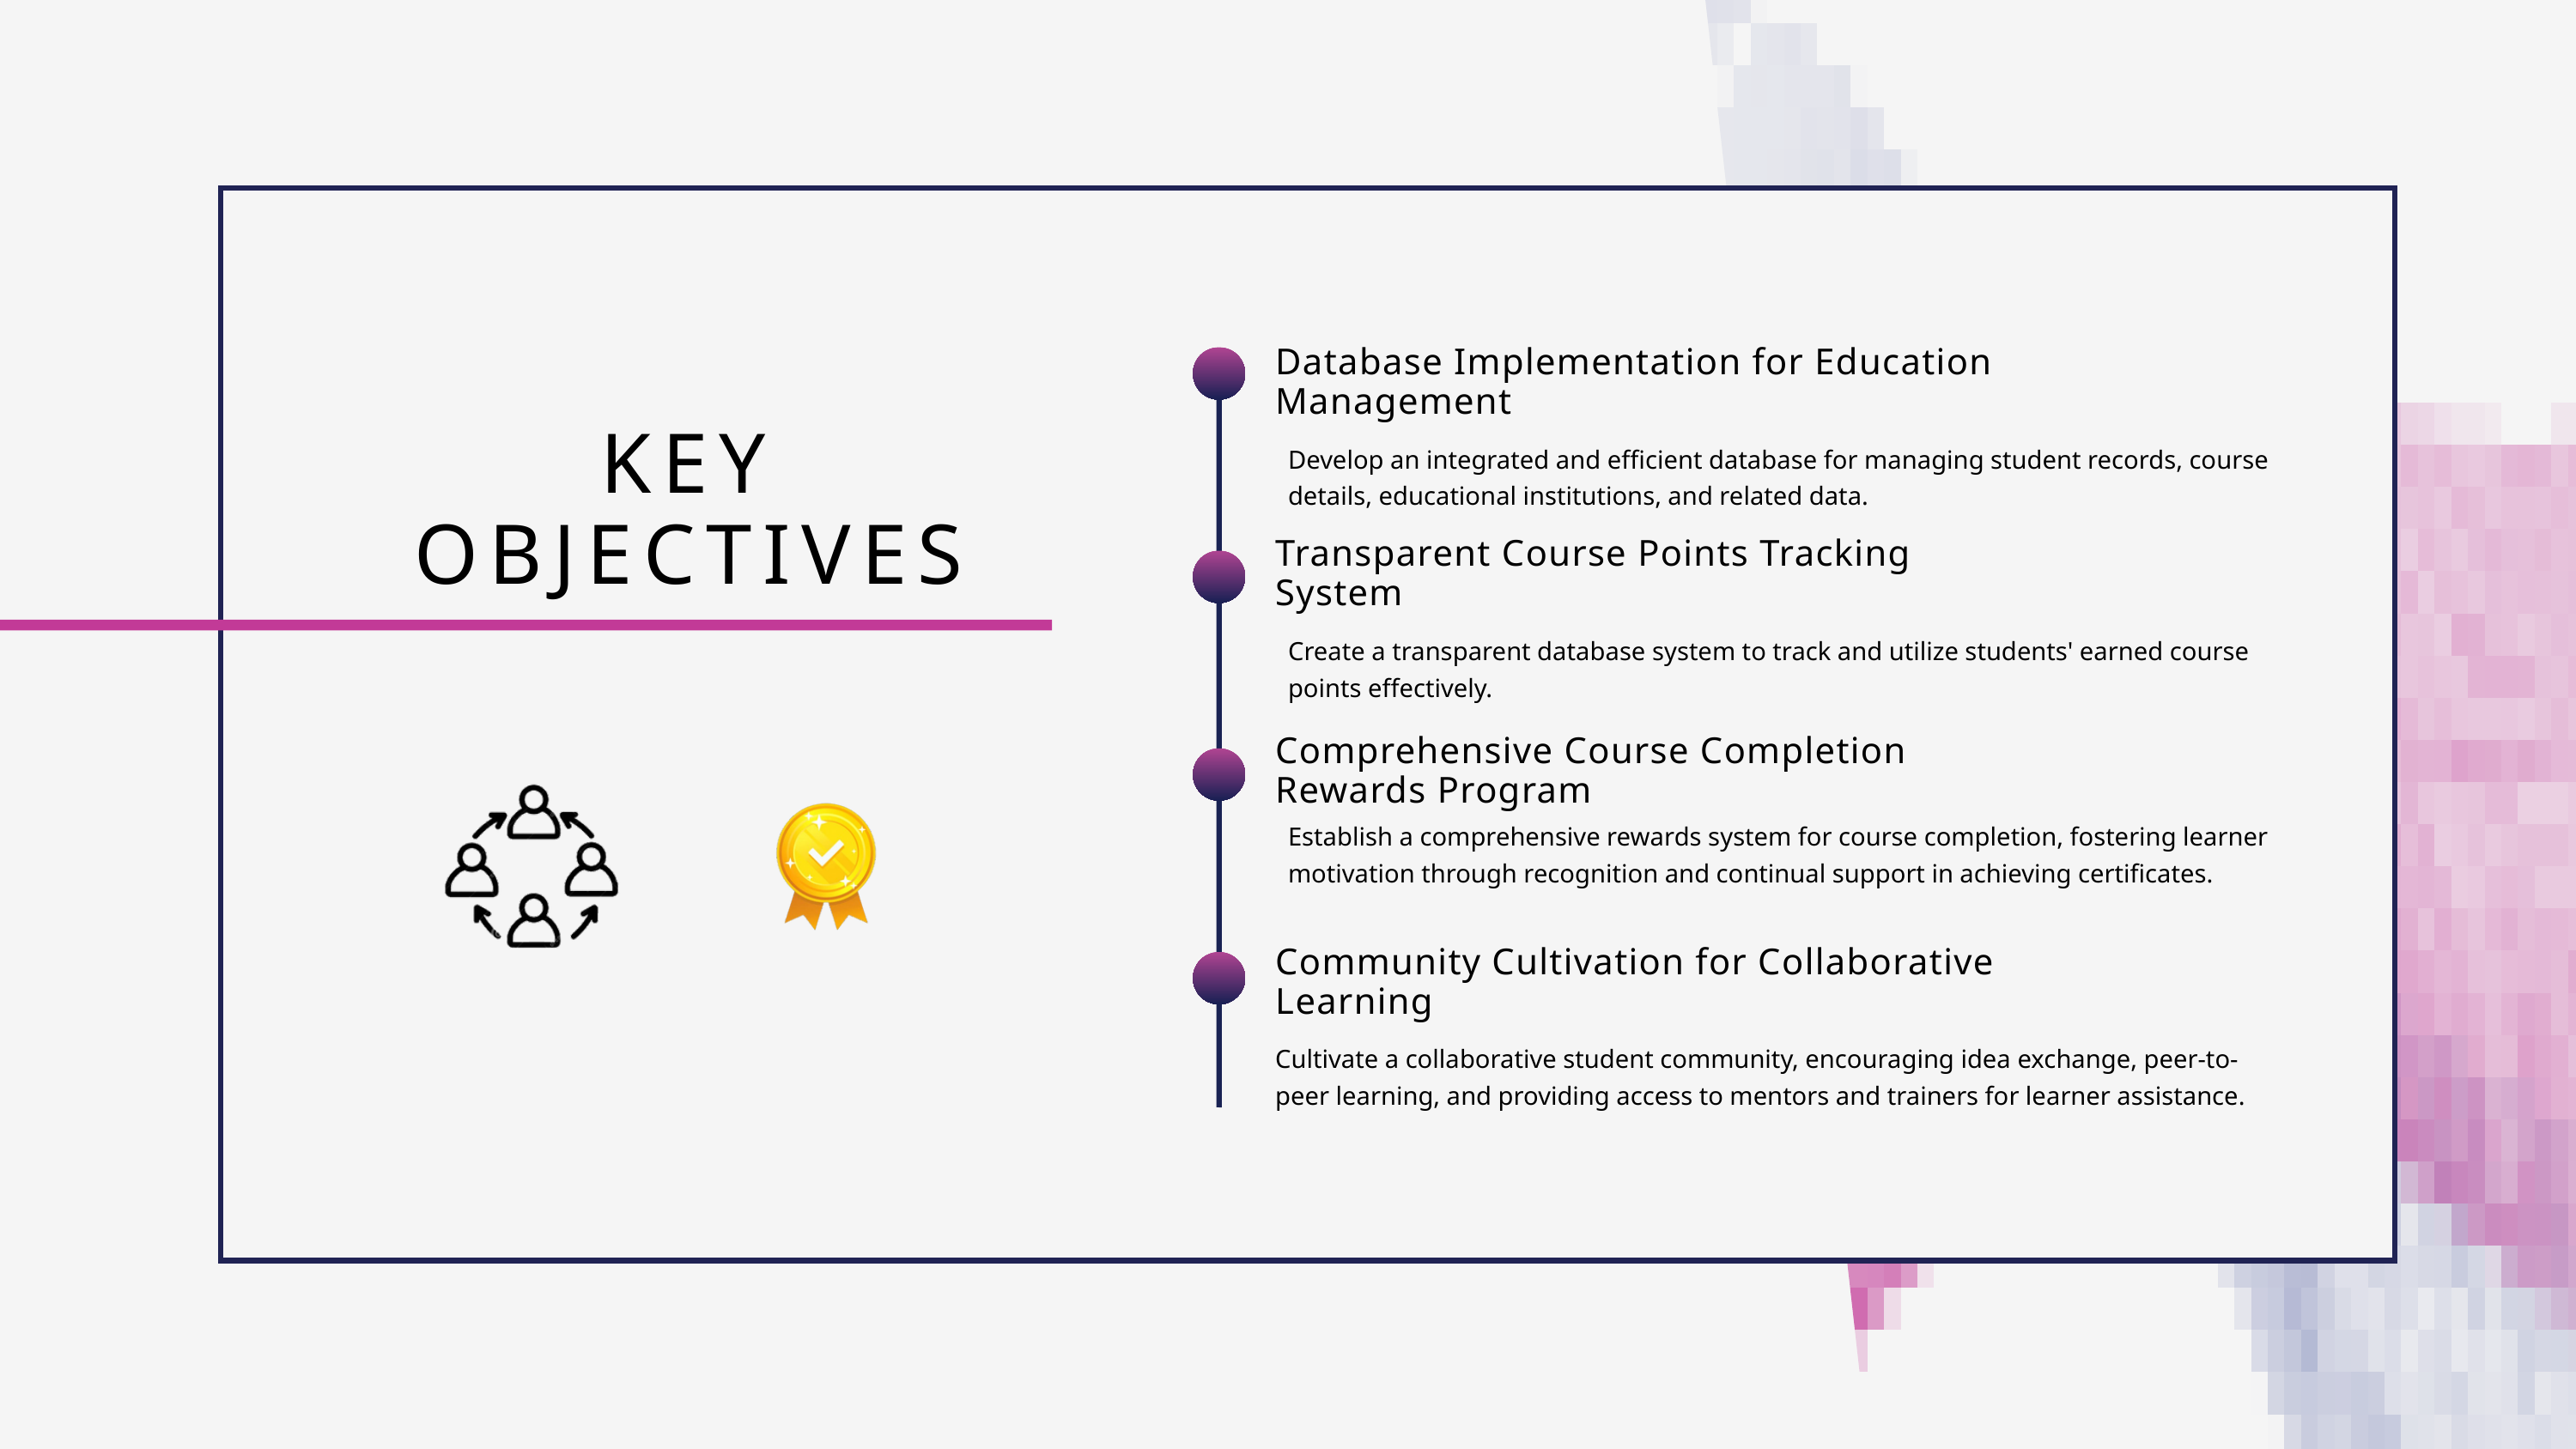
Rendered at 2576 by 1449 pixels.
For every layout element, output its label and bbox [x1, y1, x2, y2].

text_box [1193, 347, 1246, 400]
text_box [1705, 0, 2576, 1449]
text_box [1193, 951, 1246, 1005]
text_box [220, 187, 2395, 1261]
text_box [1193, 550, 1246, 603]
text_box [1193, 748, 1246, 801]
